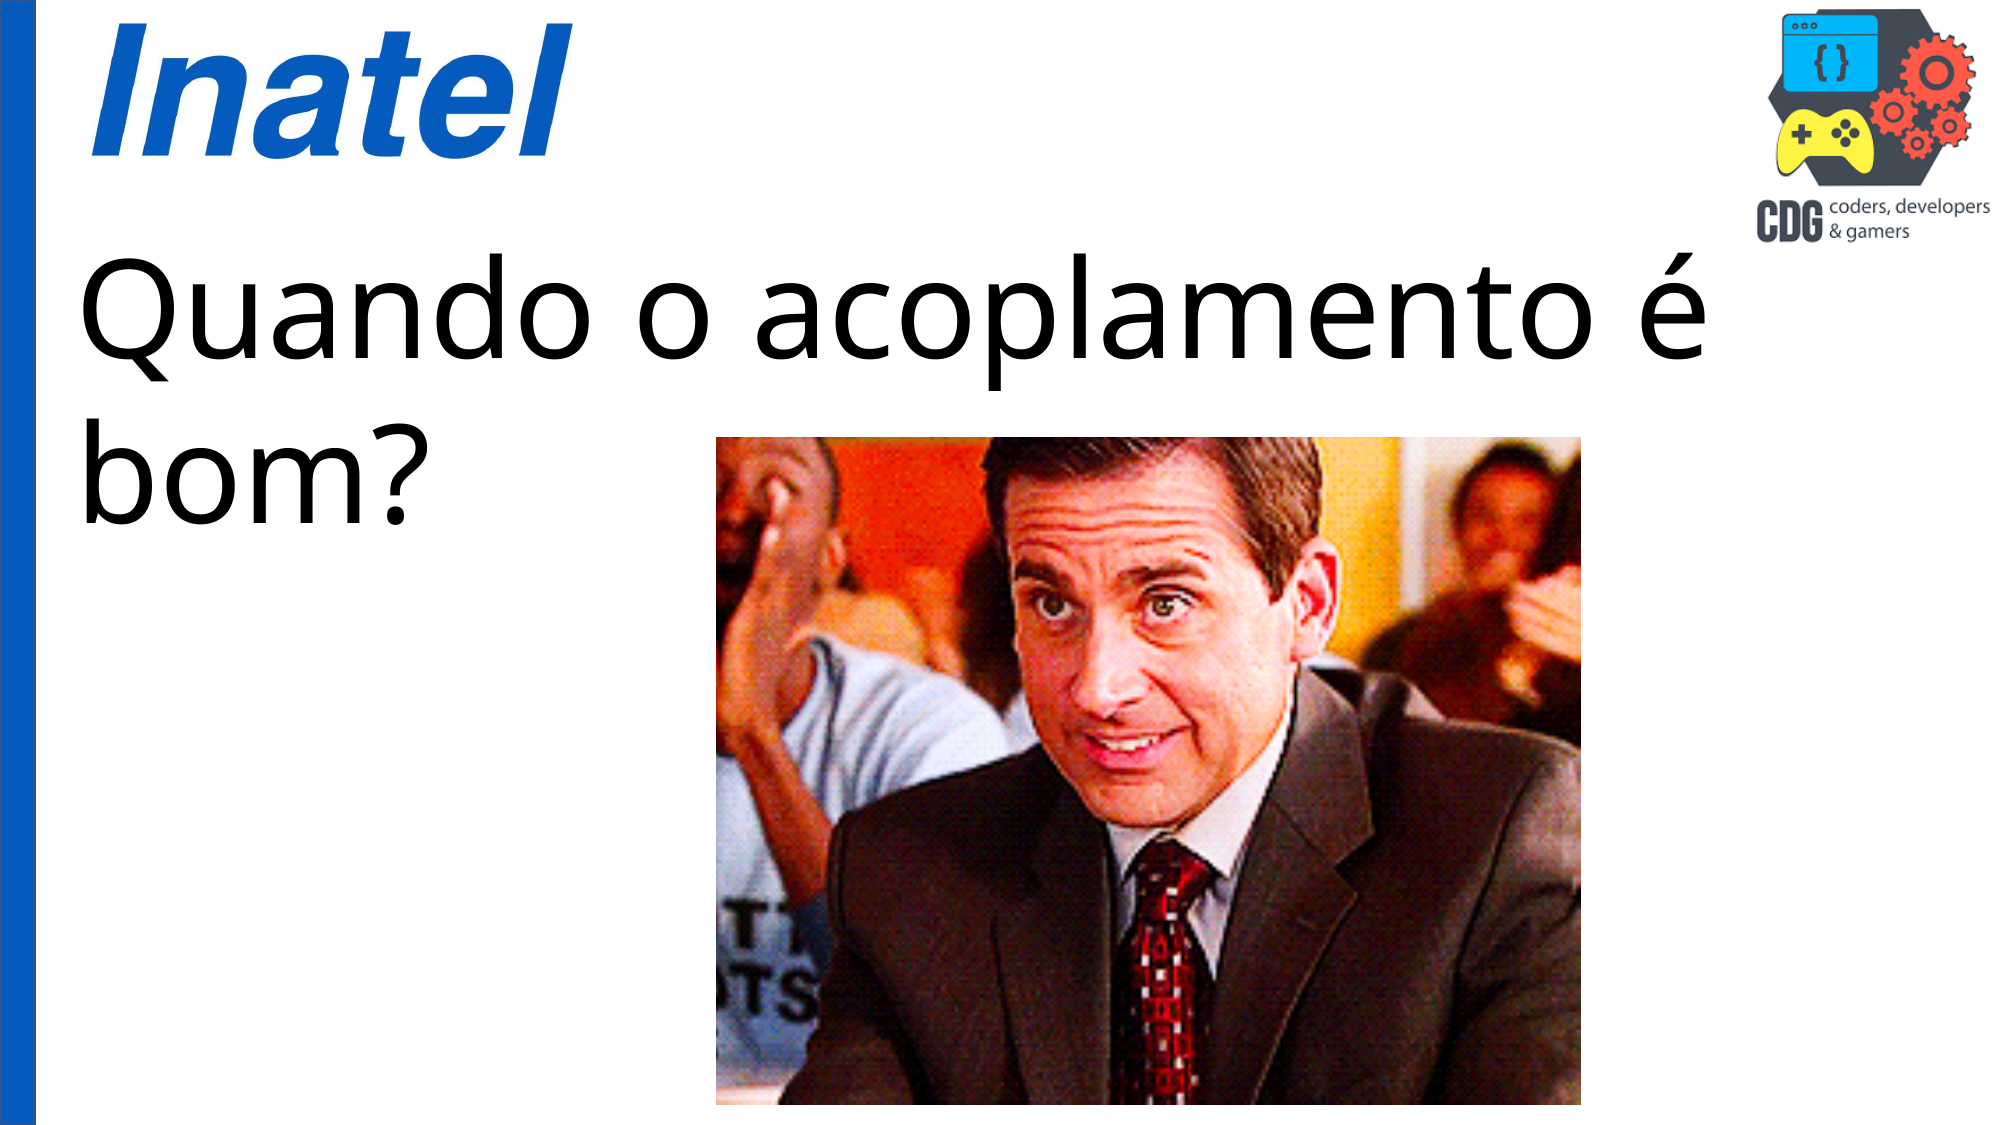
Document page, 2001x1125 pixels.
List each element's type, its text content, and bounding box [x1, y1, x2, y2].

picture [91, 23, 573, 159]
picture [1745, 0, 2000, 214]
text_box Quando o acoplamento é bom? [60, 214, 2000, 559]
picture [716, 437, 1581, 1105]
